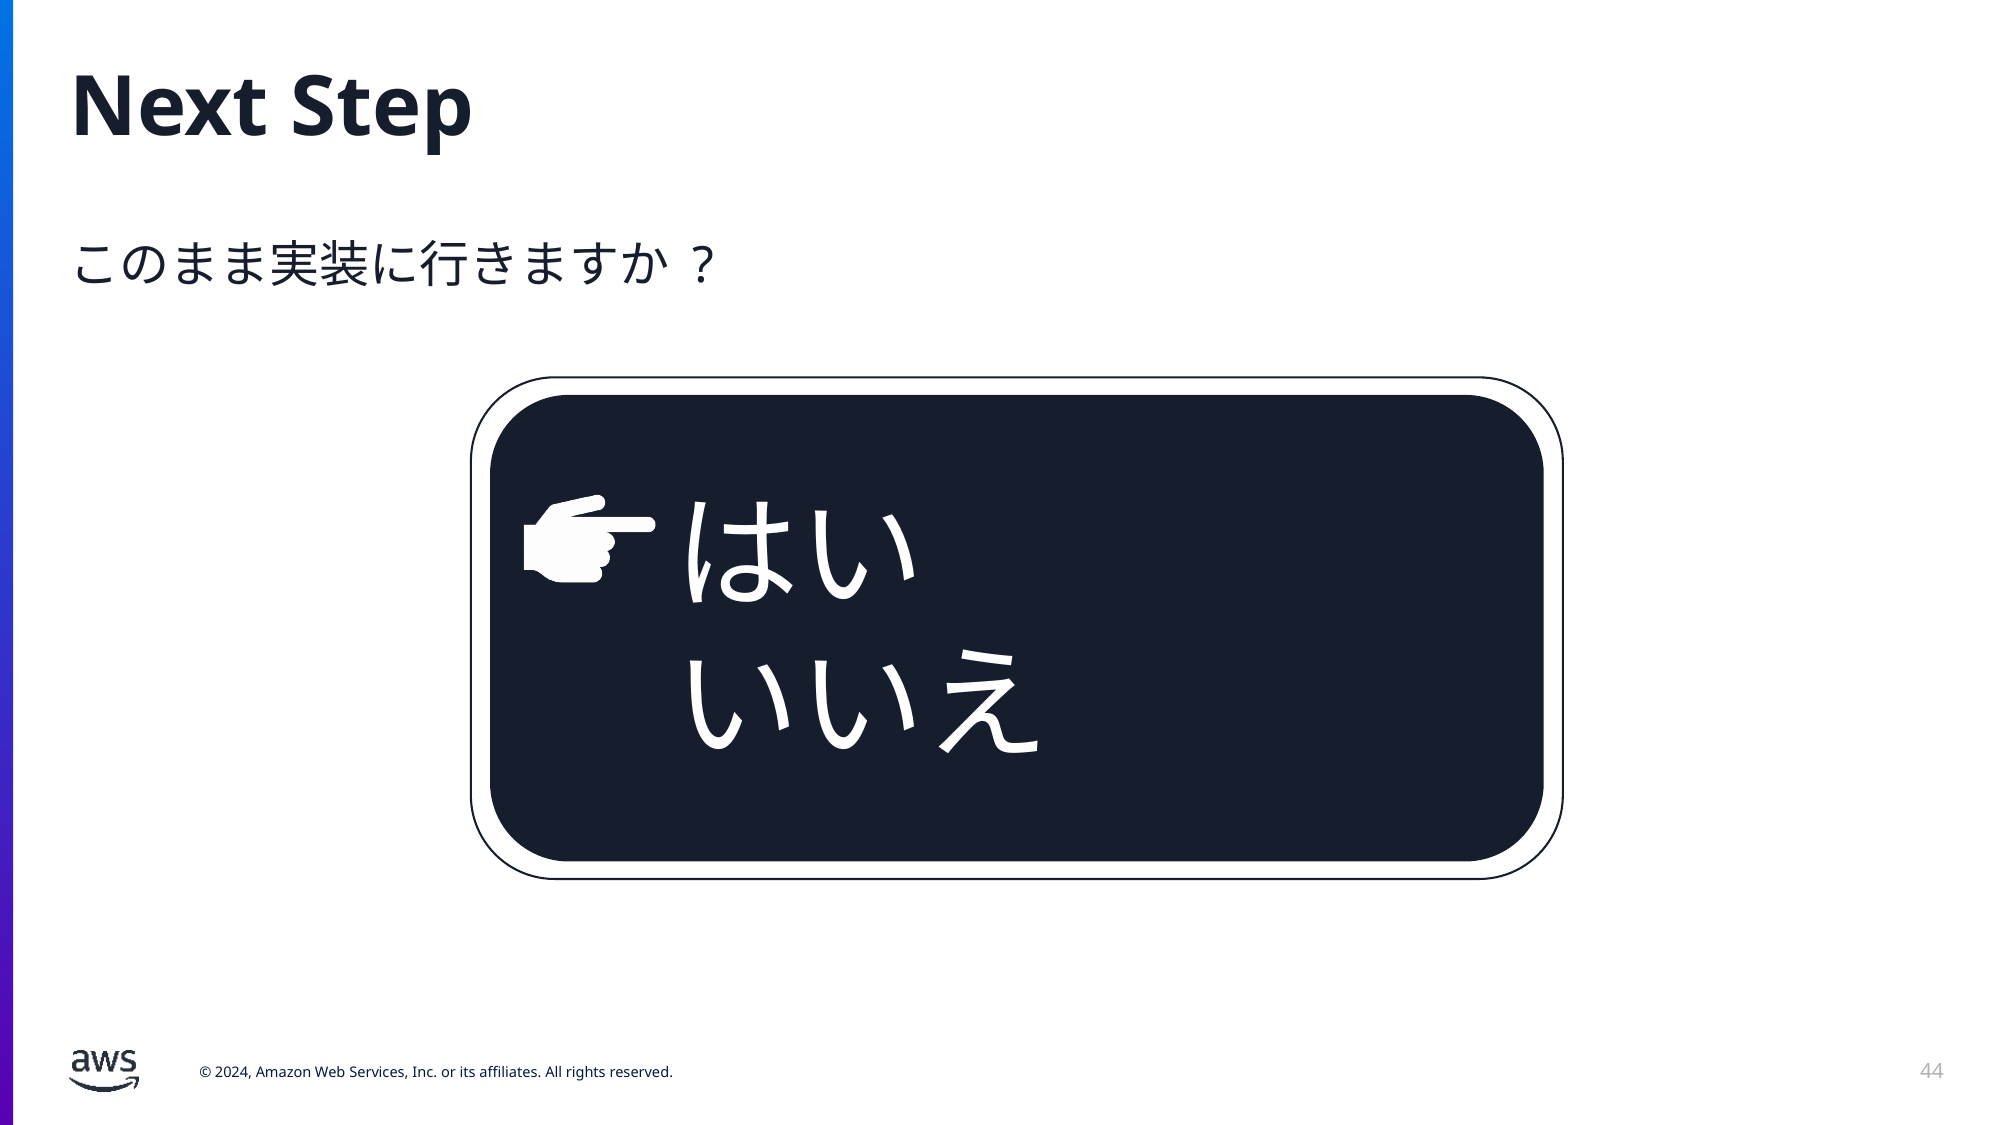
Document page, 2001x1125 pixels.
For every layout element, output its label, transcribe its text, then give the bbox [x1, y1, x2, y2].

slide_number 44 [1493, 1041, 1944, 1102]
picture [514, 463, 665, 614]
text_box [469, 376, 1564, 881]
text_box [490, 394, 1544, 862]
text_box はい いいえ [674, 466, 1260, 781]
title Next Step [69, 56, 1944, 163]
list このまま実装に行きますか ? [69, 224, 1944, 301]
picture [69, 1050, 139, 1092]
